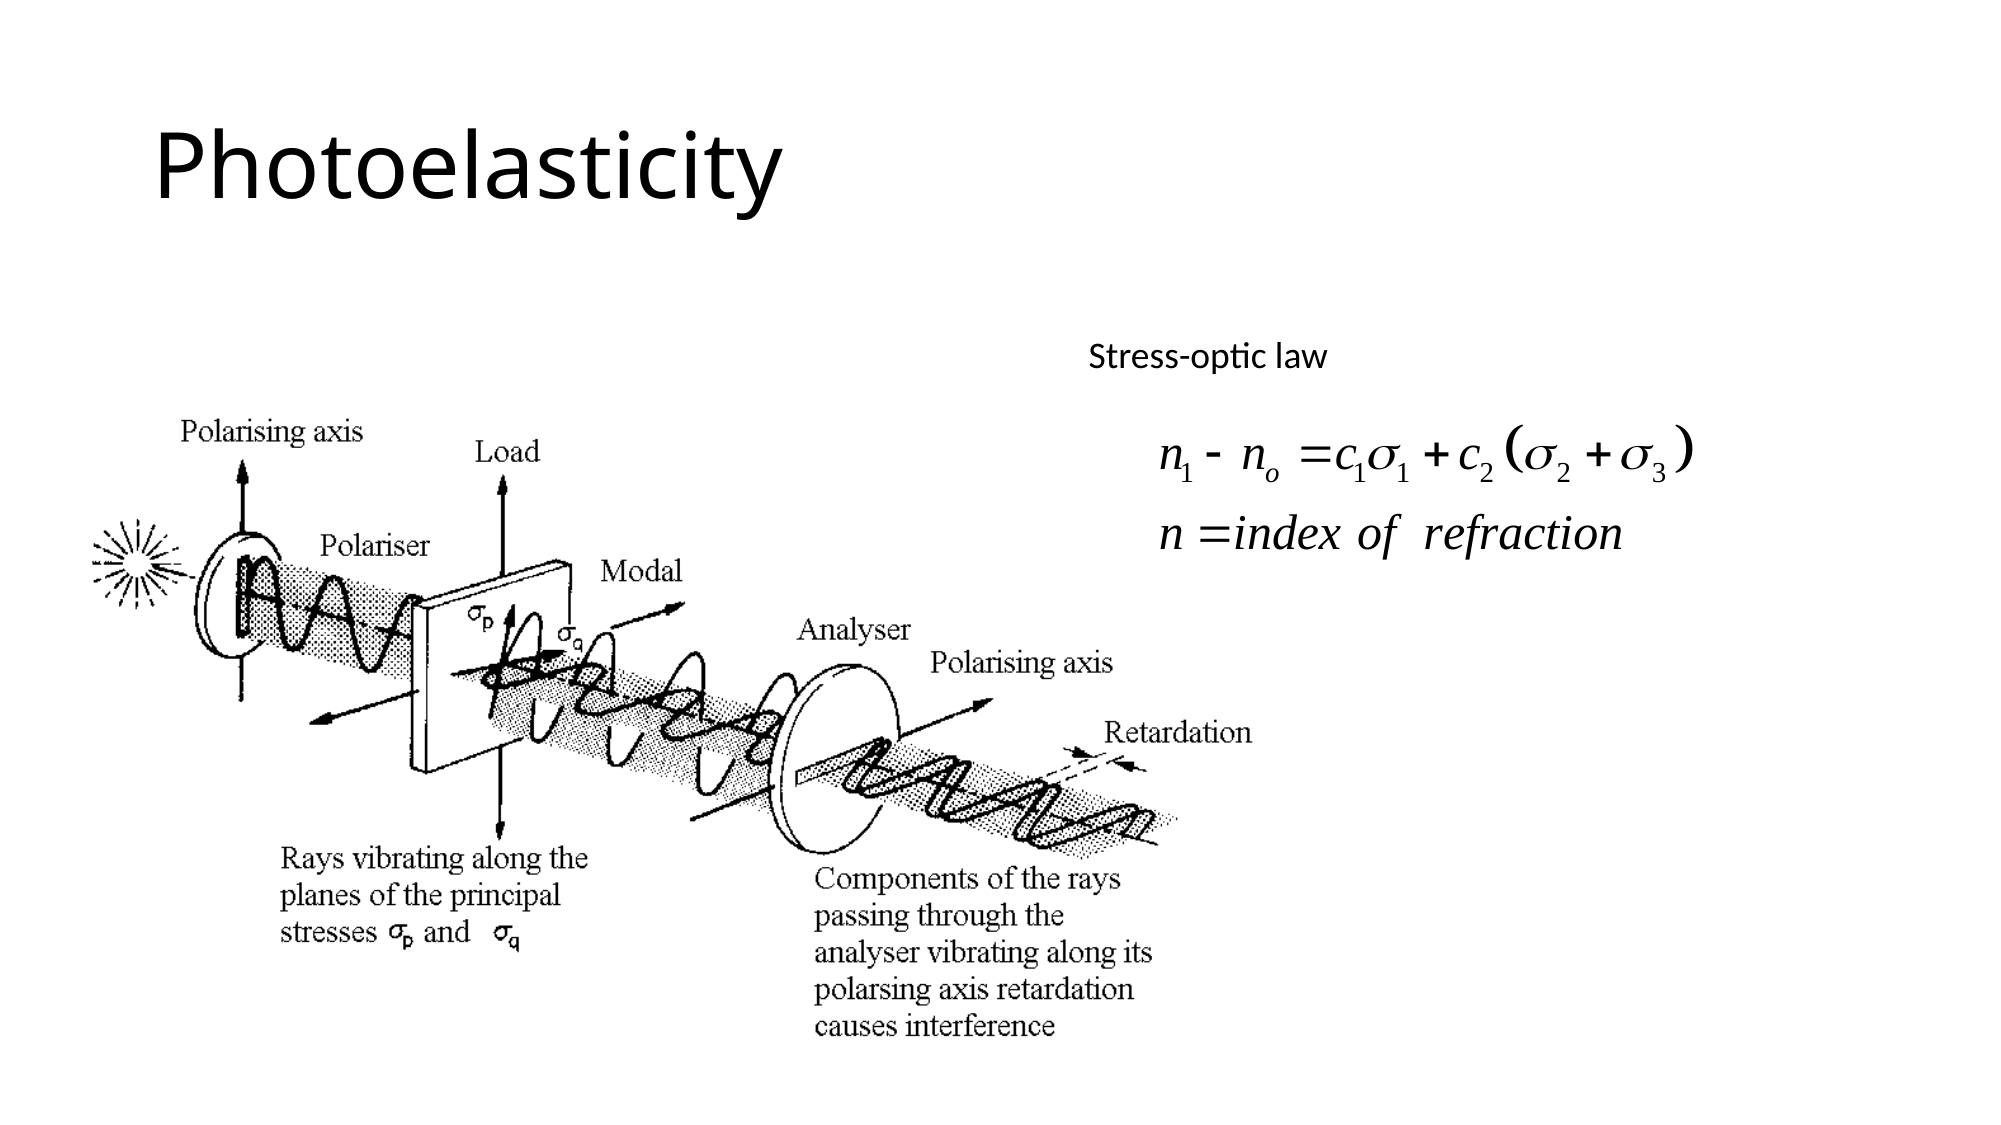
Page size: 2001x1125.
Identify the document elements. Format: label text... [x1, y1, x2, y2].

title Photoelasticity [137, 59, 1863, 278]
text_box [1151, 415, 1697, 574]
text_box Stress-optic law [1270, 323, 1851, 384]
picture [71, 307, 1270, 1073]
